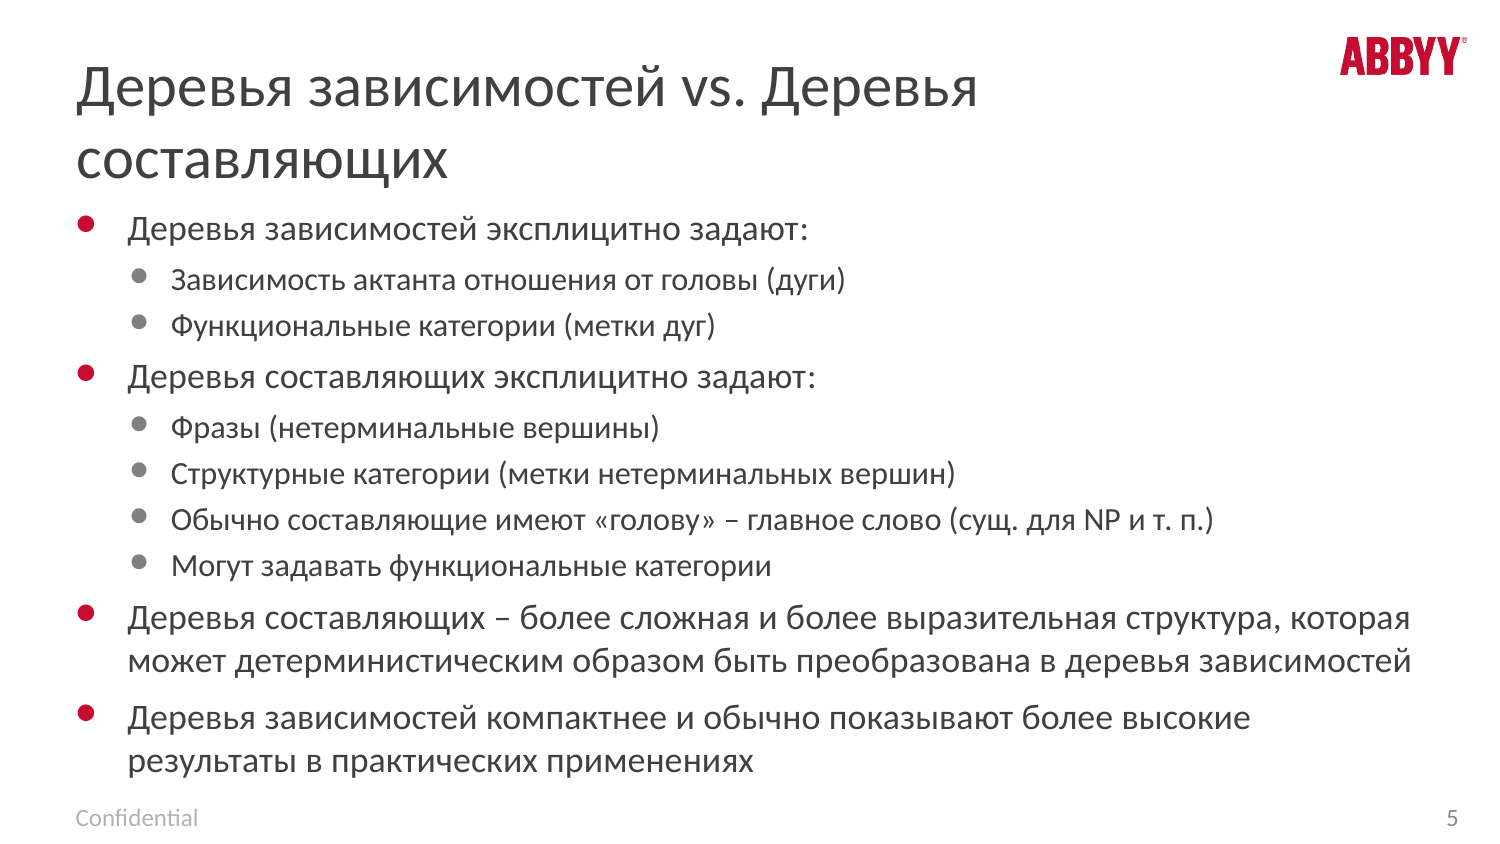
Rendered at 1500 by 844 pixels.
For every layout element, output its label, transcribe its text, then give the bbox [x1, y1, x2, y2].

footer Confidential [75, 794, 349, 840]
picture [1340, 37, 1467, 75]
list Деревья зависимостей эксплицитно задают: Зависимость актанта отношения от головы (дуги) Функциональные категории (метки дуг) Деревья составляющих эксплицитно задают: Фразы (нетерминальные вершины) Структурные категории (метки нетерминальных вершин) Обычно составляющие имеют «голову» – главное слово (сущ. для NP и т. п.) Могут задавать функциональные категории Деревья составляющих – более сложная и более выразительная структура, которая может детерминистическим образом быть преобразована в деревья зависимостей Деревья зависимостей компактнее и обычно показывают более высокие результаты в практических применениях [75, 196, 1424, 794]
slide_number 5 [1175, 793, 1459, 830]
title Деревья зависимостей vs. Деревья составляющих [76, 45, 1296, 192]
